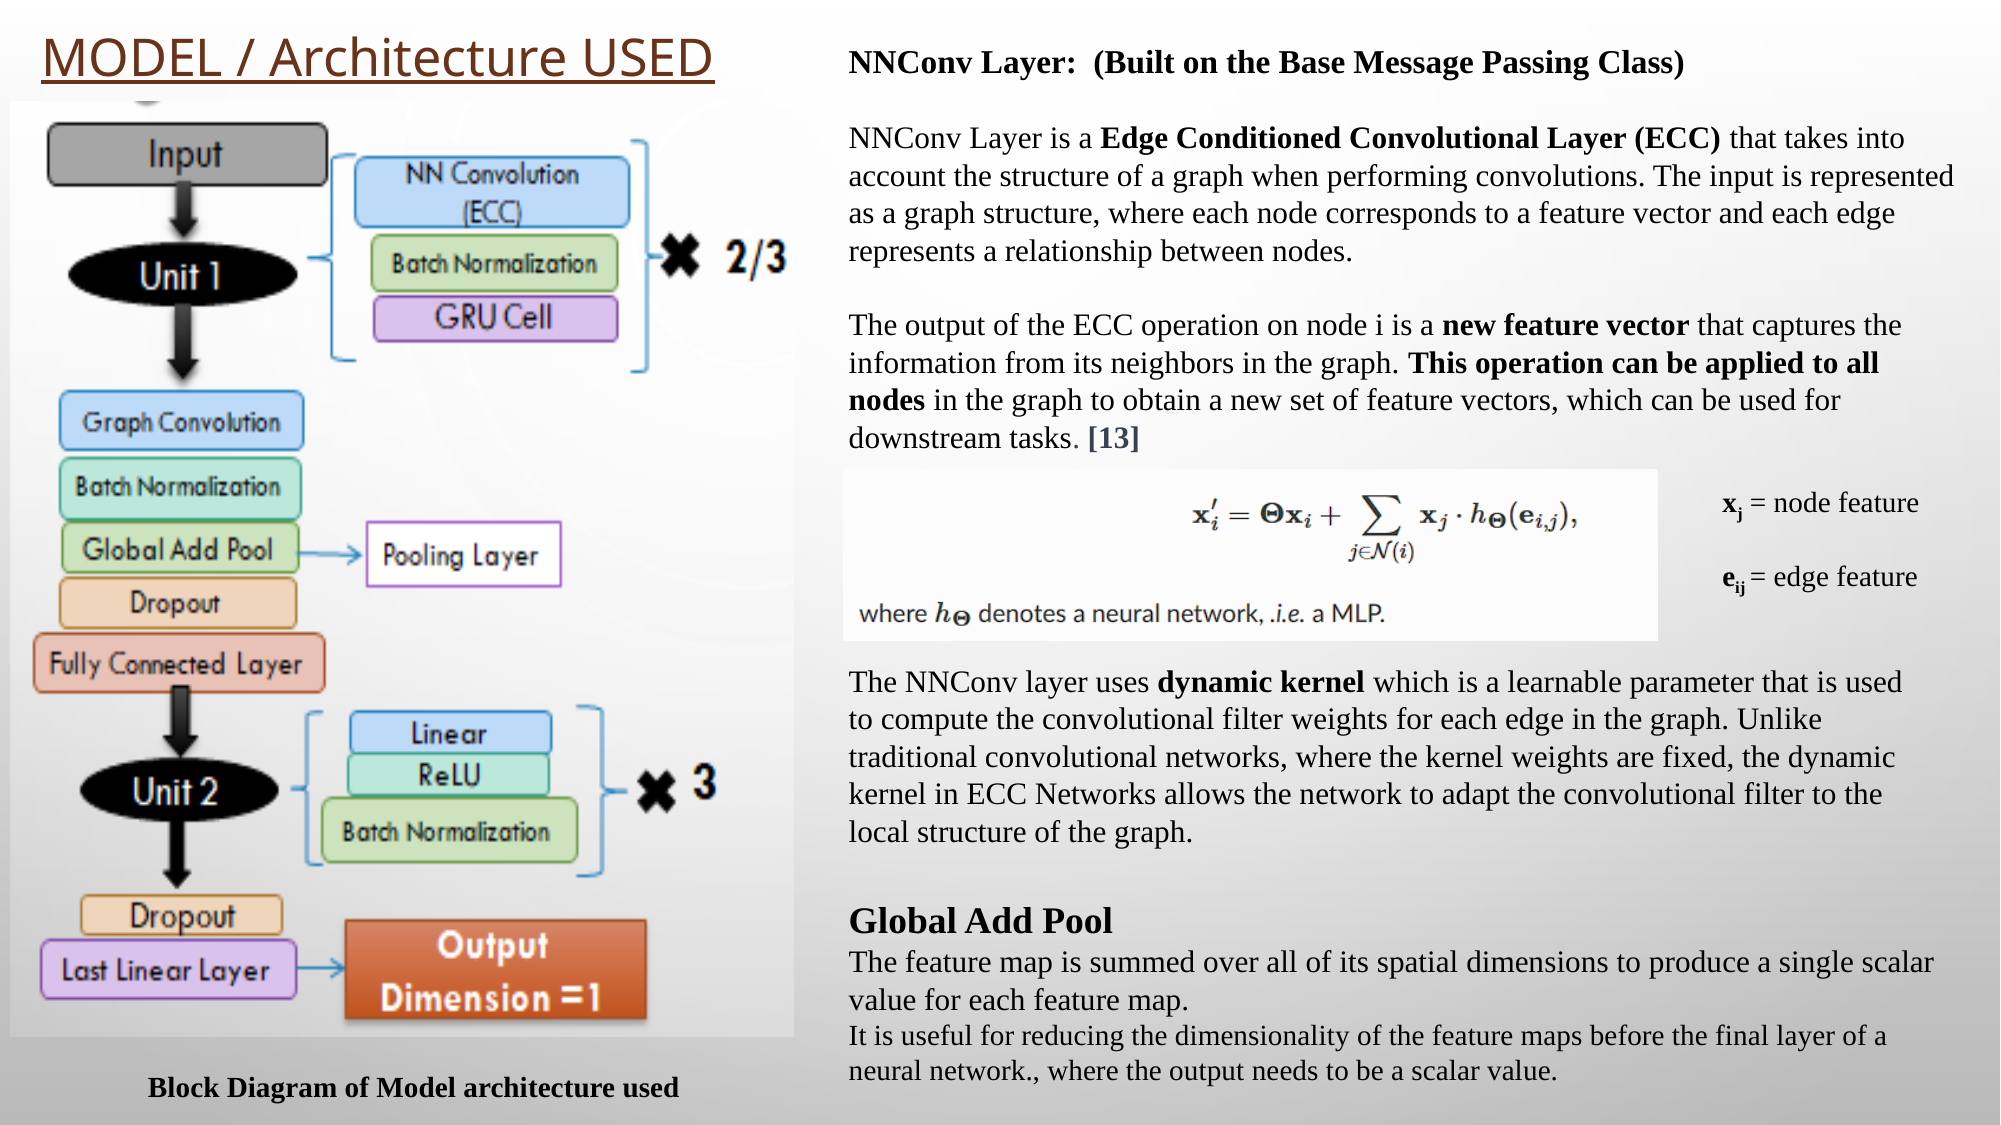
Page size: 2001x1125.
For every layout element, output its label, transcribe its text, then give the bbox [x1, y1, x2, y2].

text_box MODEL / Architecture USED [26, 13, 1187, 103]
text_box The NNConv layer uses dynamic kernel which is a learnable parameter that is used to compute the convolutional filter weights for each edge in the graph. Unlike traditional convolutional networks, where the kernel weights are fixed, the dynamic kernel in ECC Networks allows the network to adapt the convolutional filter to the local structure of the graph. [833, 653, 1947, 856]
text_box Global Add Pool The feature map is summed over all of its spatial dimensions to produce a single scalar value for each feature map. It is useful for reducing the dimensionality of the feature maps before the final layer of a neural network., where the output needs to be a scalar value. [833, 889, 1974, 1094]
text_box xj = node feature eij = edge feature [1707, 475, 1981, 605]
text_box Block Diagram of Model architecture used [11, 1060, 817, 1111]
text_box NNConv Layer: (Built on the Base Message Passing Class) NNConv Layer is a Edge Conditioned Convolutional Layer (ECC) that takes into account the structure of a graph when performing convolutions. The input is represented as a graph structure, where each node corresponds to a feature vector and each edge represents a relationship between nodes. The output of the ECC operation on node i is a new feature vector that captures the information from its neighbors in the graph. This operation can be applied to all nodes in the graph to obtain a new set of feature vectors, which can be used for downstream tasks. [13] [833, 32, 1974, 462]
picture [0, 0, 2000, 1125]
